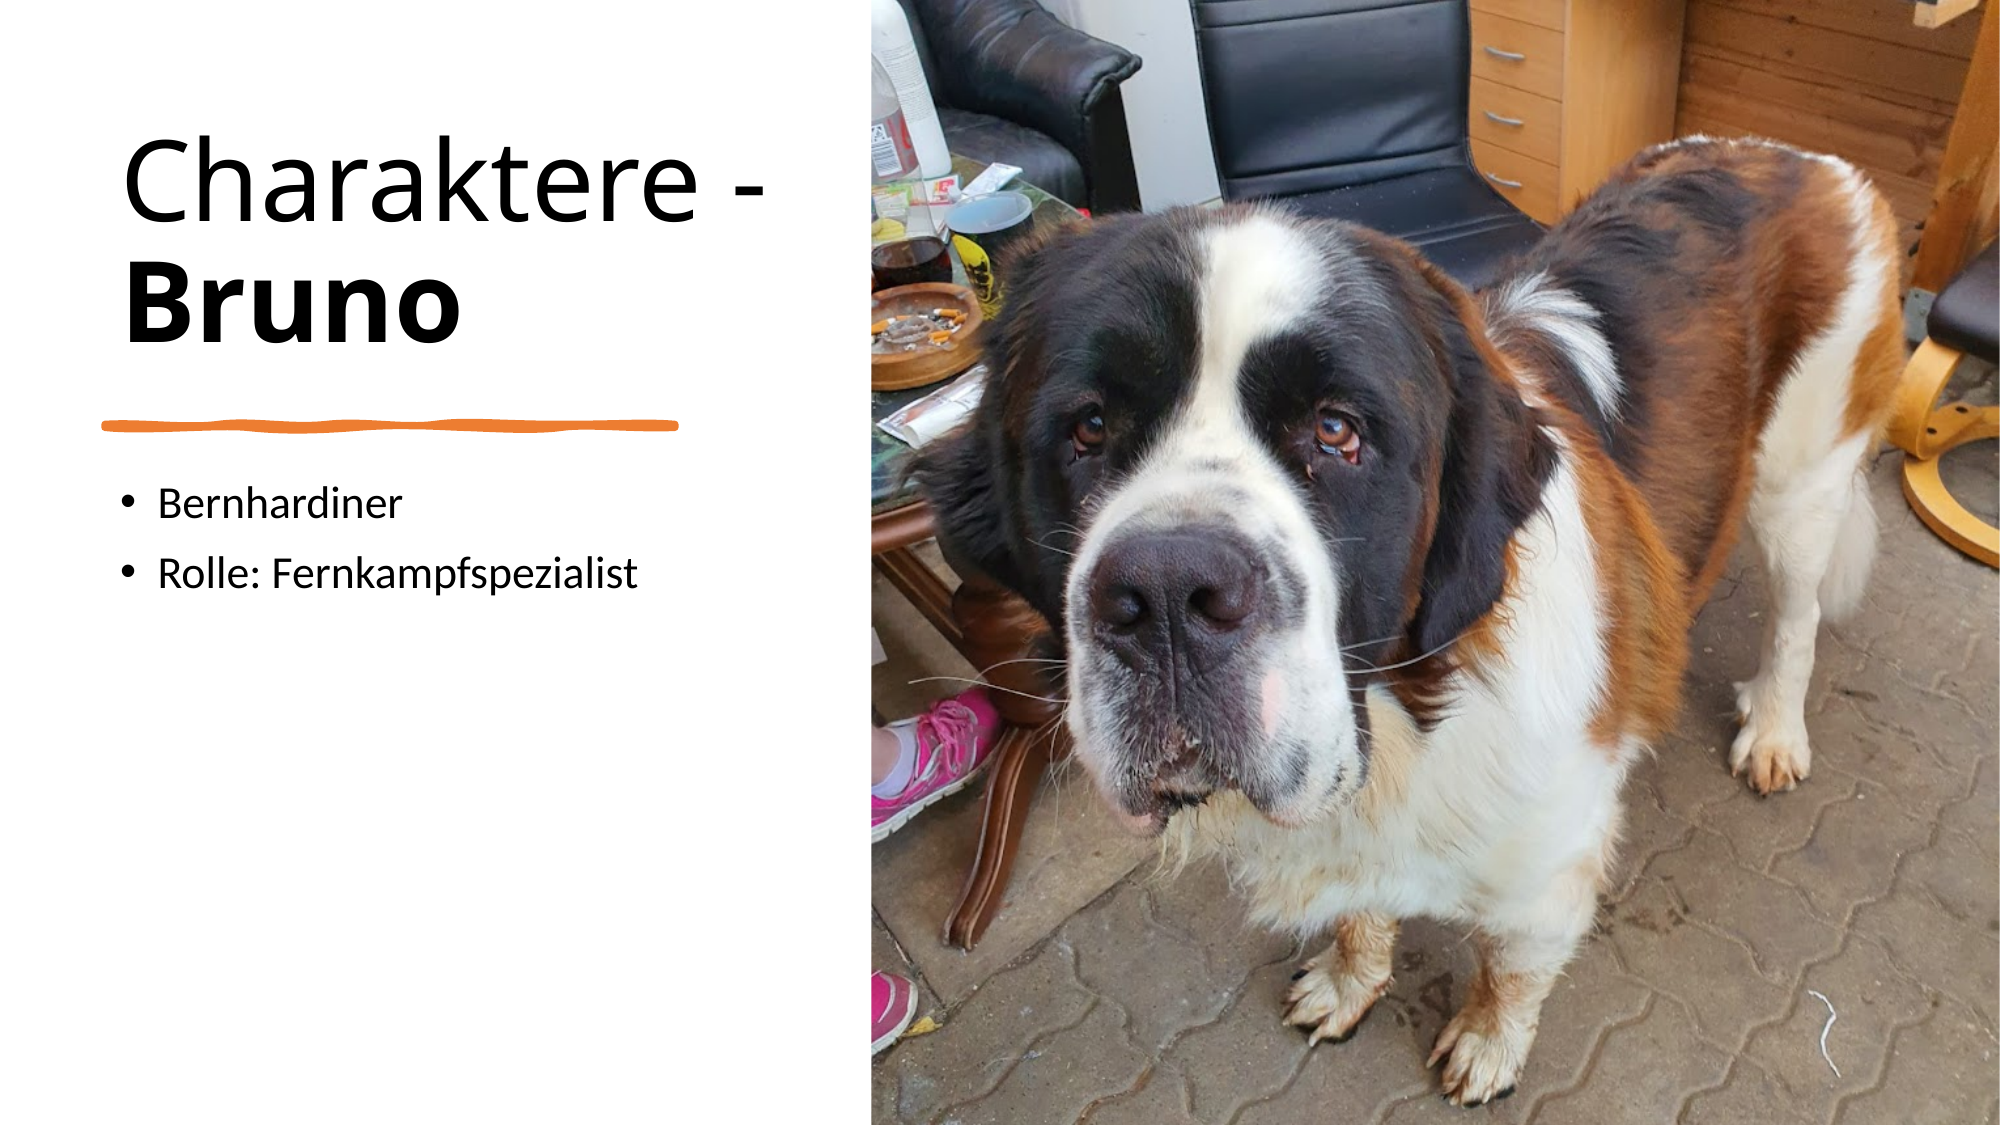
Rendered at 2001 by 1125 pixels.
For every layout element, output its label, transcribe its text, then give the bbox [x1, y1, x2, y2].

text_box [0, 0, 871, 1125]
title Charaktere - Bruno [105, 53, 822, 375]
text_box [103, 421, 676, 431]
list Bernhardiner Rolle: Fernkampfspezialist [105, 471, 802, 1016]
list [871, 0, 2000, 1125]
